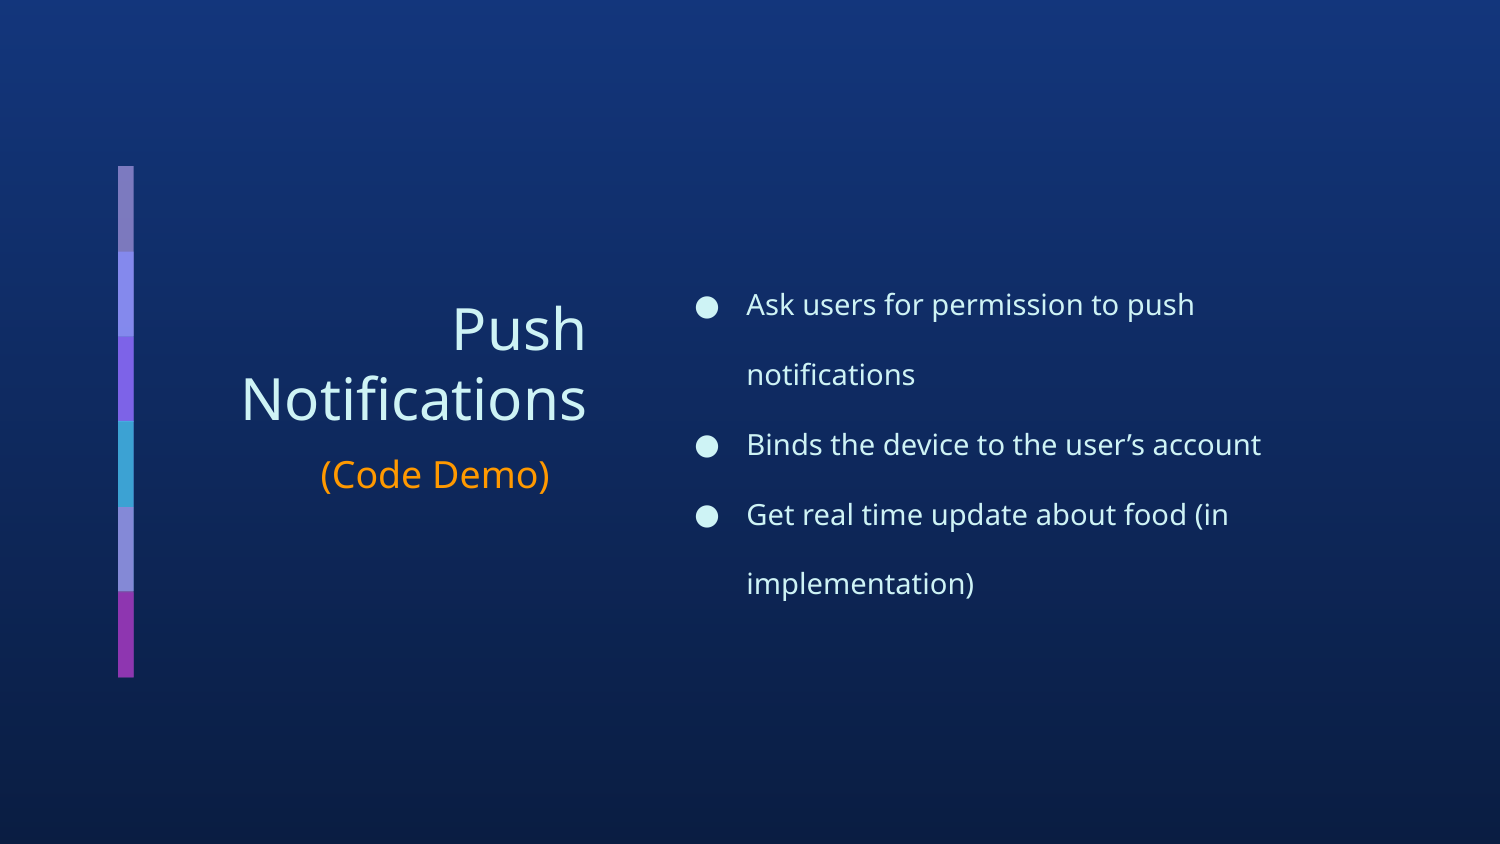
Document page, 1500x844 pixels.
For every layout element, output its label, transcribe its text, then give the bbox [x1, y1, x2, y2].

list Ask users for permission to push notifications Binds the device to the user’s account Get real time update about food (in implementation) [656, 236, 1382, 608]
subtitle (Code Demo) [268, 436, 602, 545]
title Push Notifications [172, 277, 602, 422]
